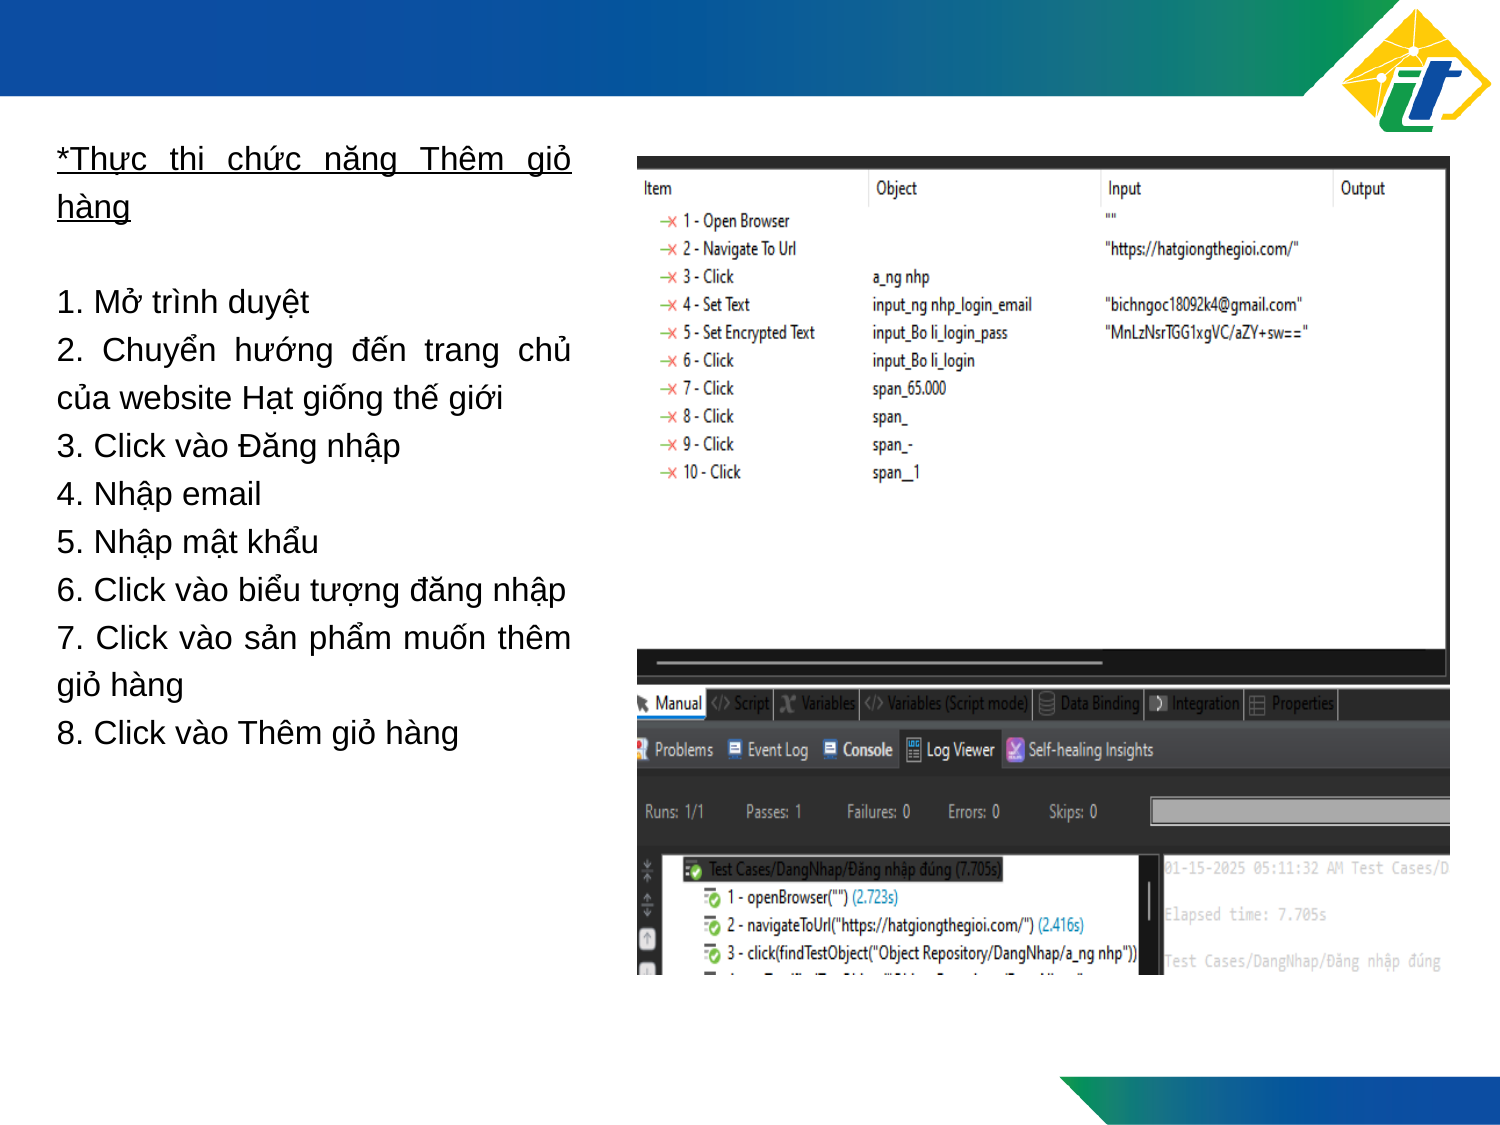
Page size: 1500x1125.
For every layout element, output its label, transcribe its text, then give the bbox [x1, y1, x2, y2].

picture [0, 0, 1500, 1125]
list *Thực thi chức năng Thêm giỏ hàng 1. Mở trình duyệt 2. Chuyển hướng đến trang chủ của website Hạt giống thế giới 3. Click vào Đăng nhập 4. Nhập email 5. Nhập mật khẩu 6. Click vào biểu tượng đăng nhập 7. Click vào sản phẩm muốn thêm giỏ hàng 8. Click vào Thêm giỏ hàng [22, 121, 588, 1033]
